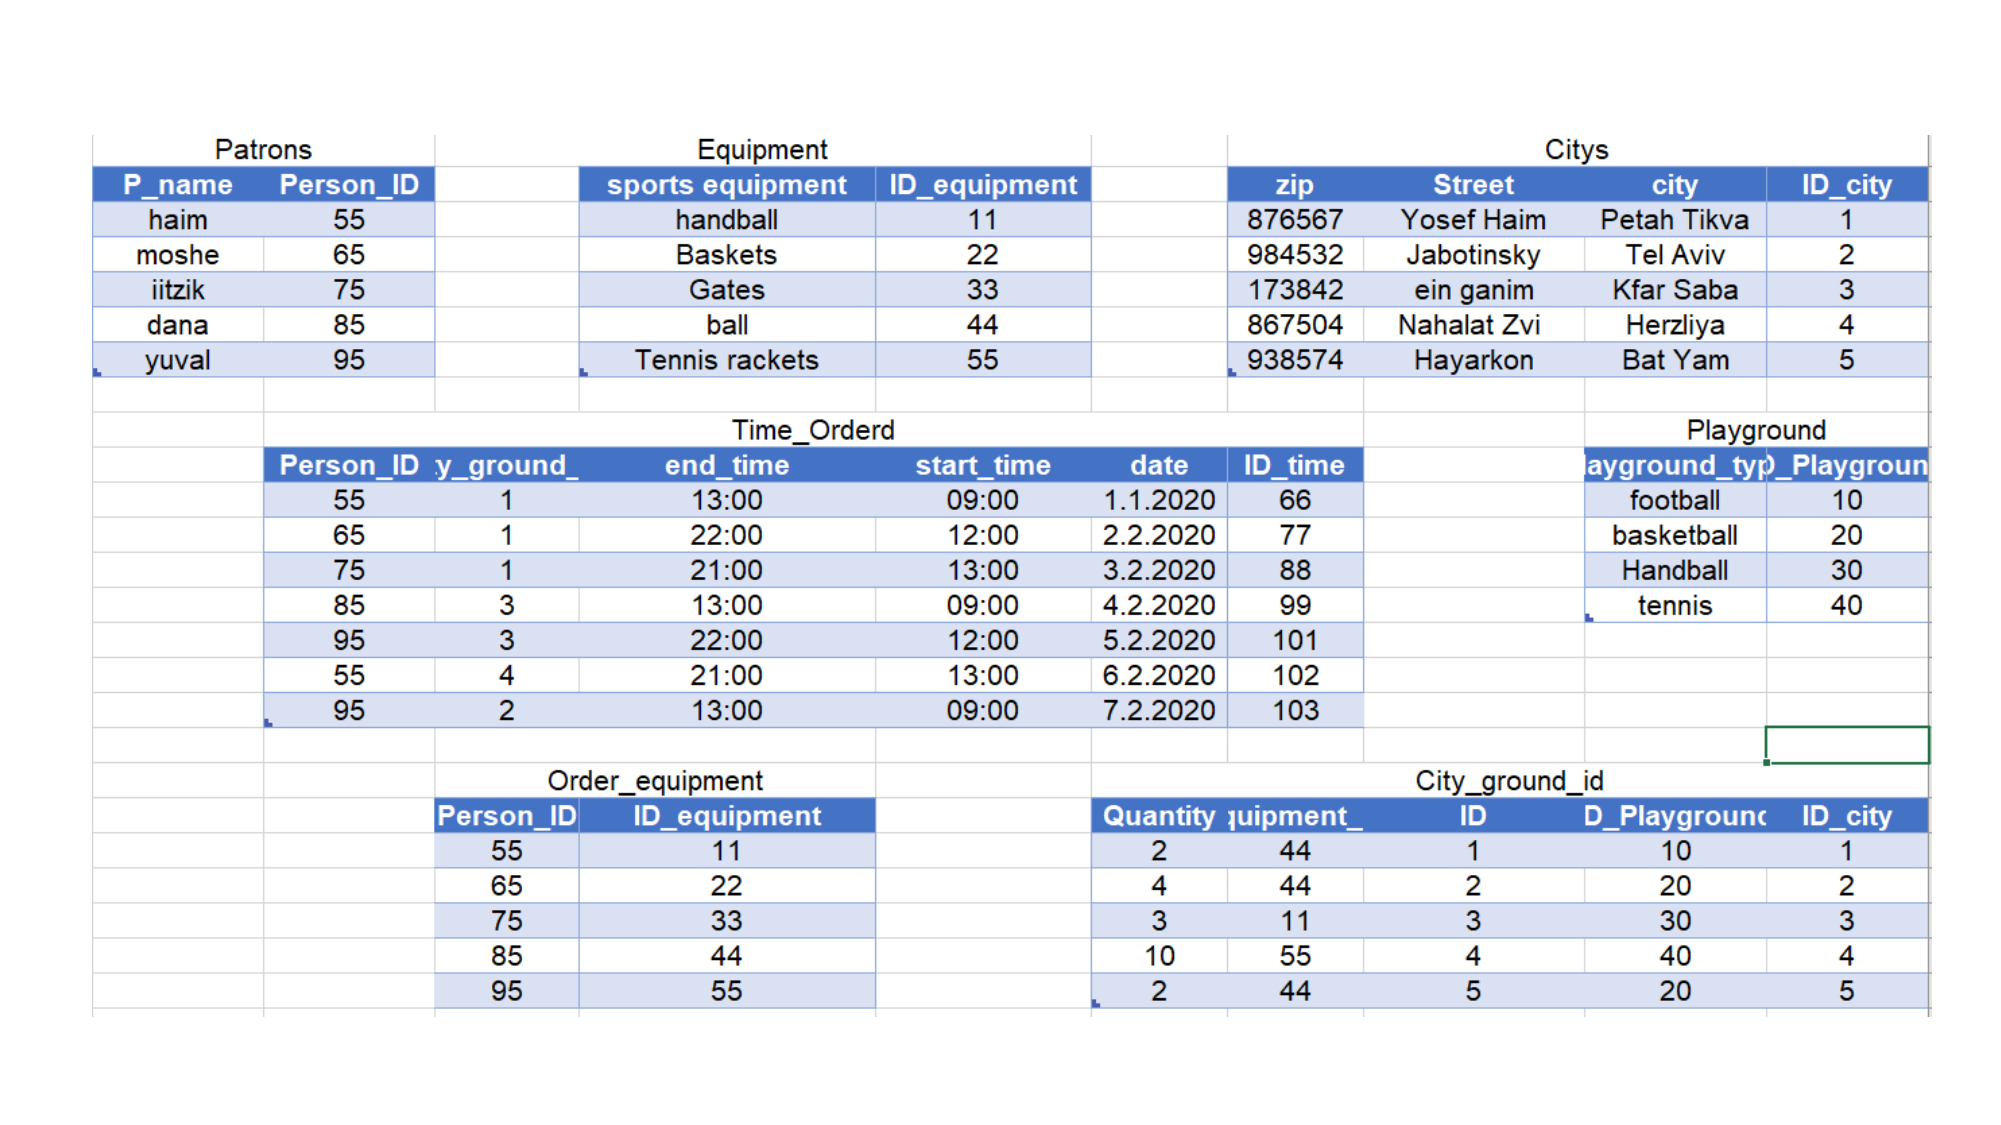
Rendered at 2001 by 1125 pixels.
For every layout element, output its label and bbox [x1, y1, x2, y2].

picture [92, 135, 1932, 1017]
